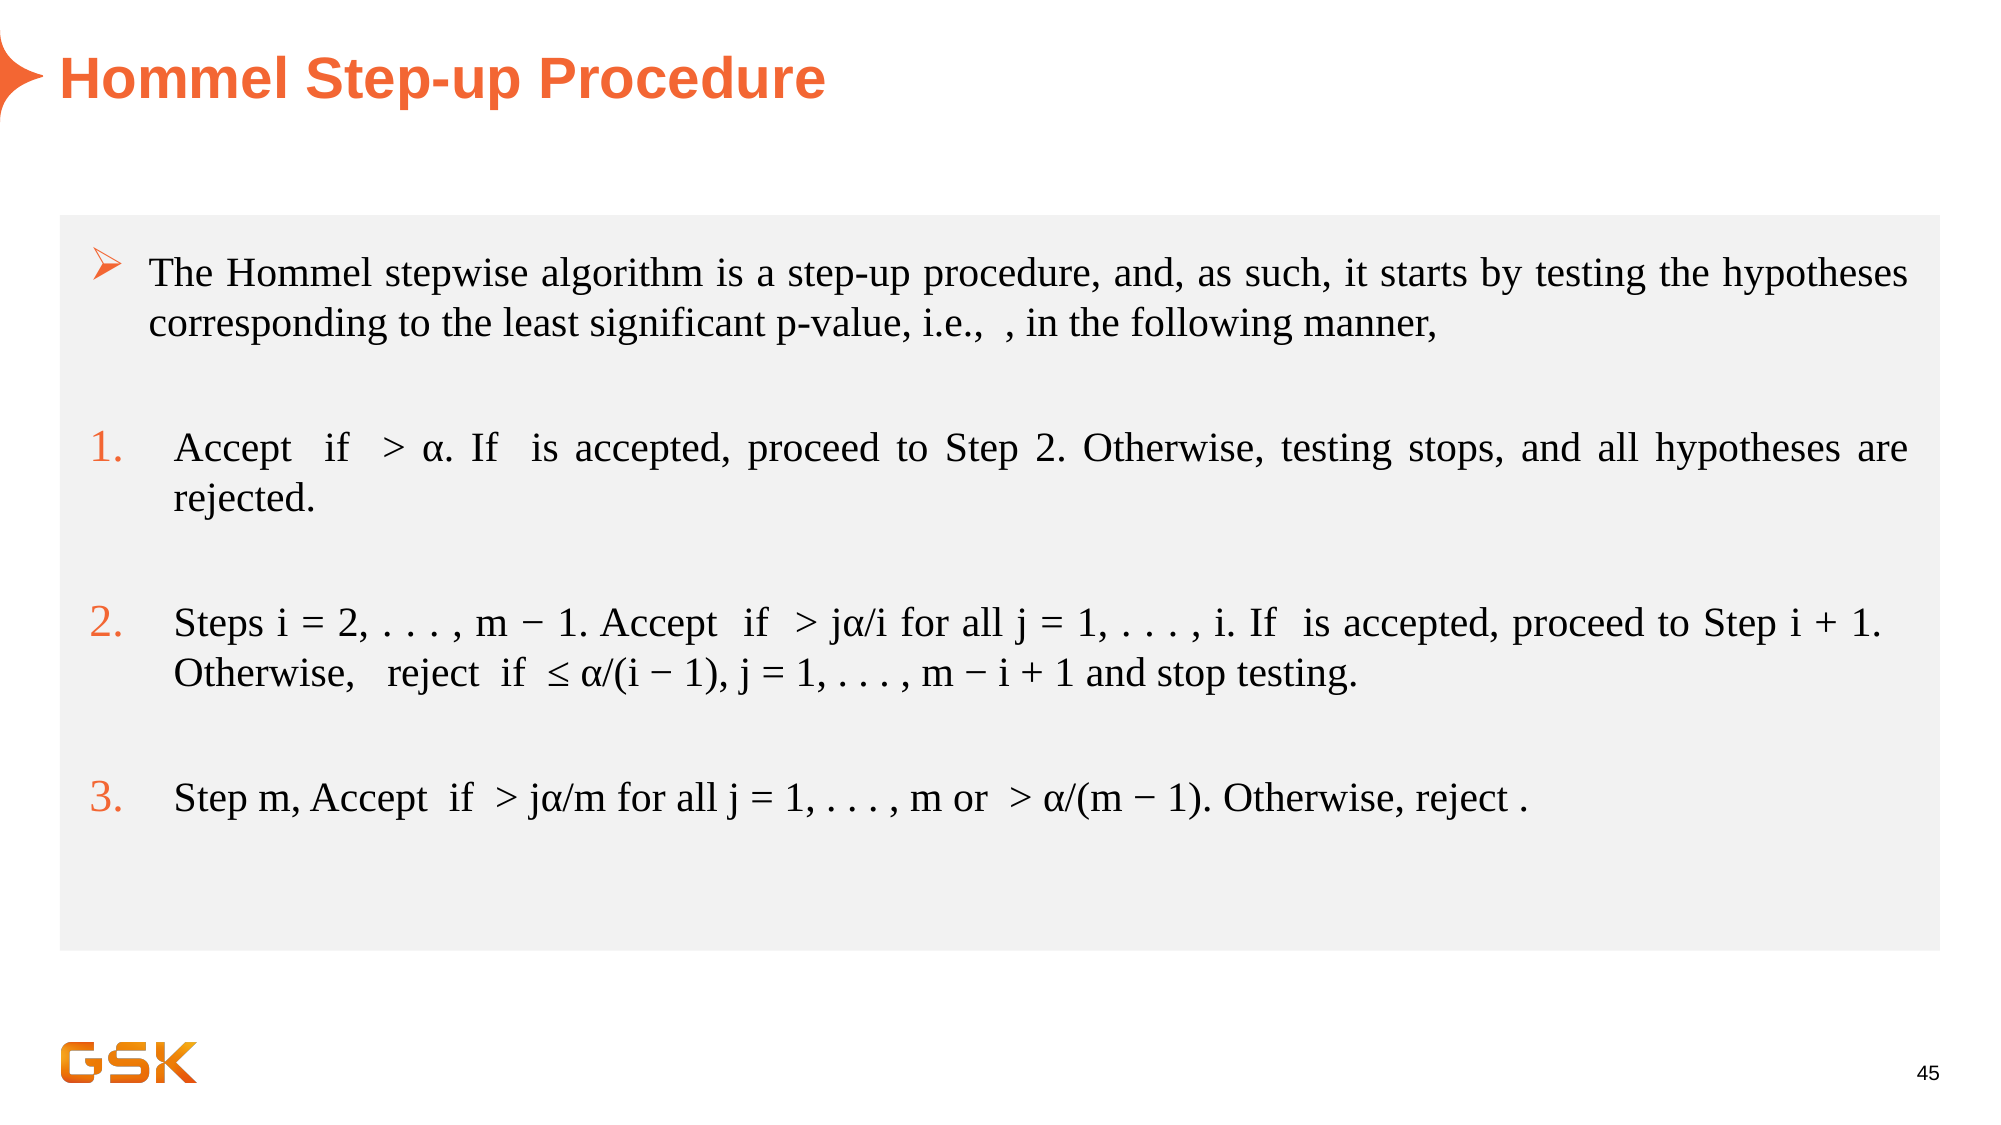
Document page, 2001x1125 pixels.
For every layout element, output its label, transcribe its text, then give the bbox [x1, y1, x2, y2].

title Hommel Step-up Procedure [59, 39, 1940, 111]
picture [61, 1042, 197, 1083]
slide_number 45 [1851, 1040, 1940, 1085]
